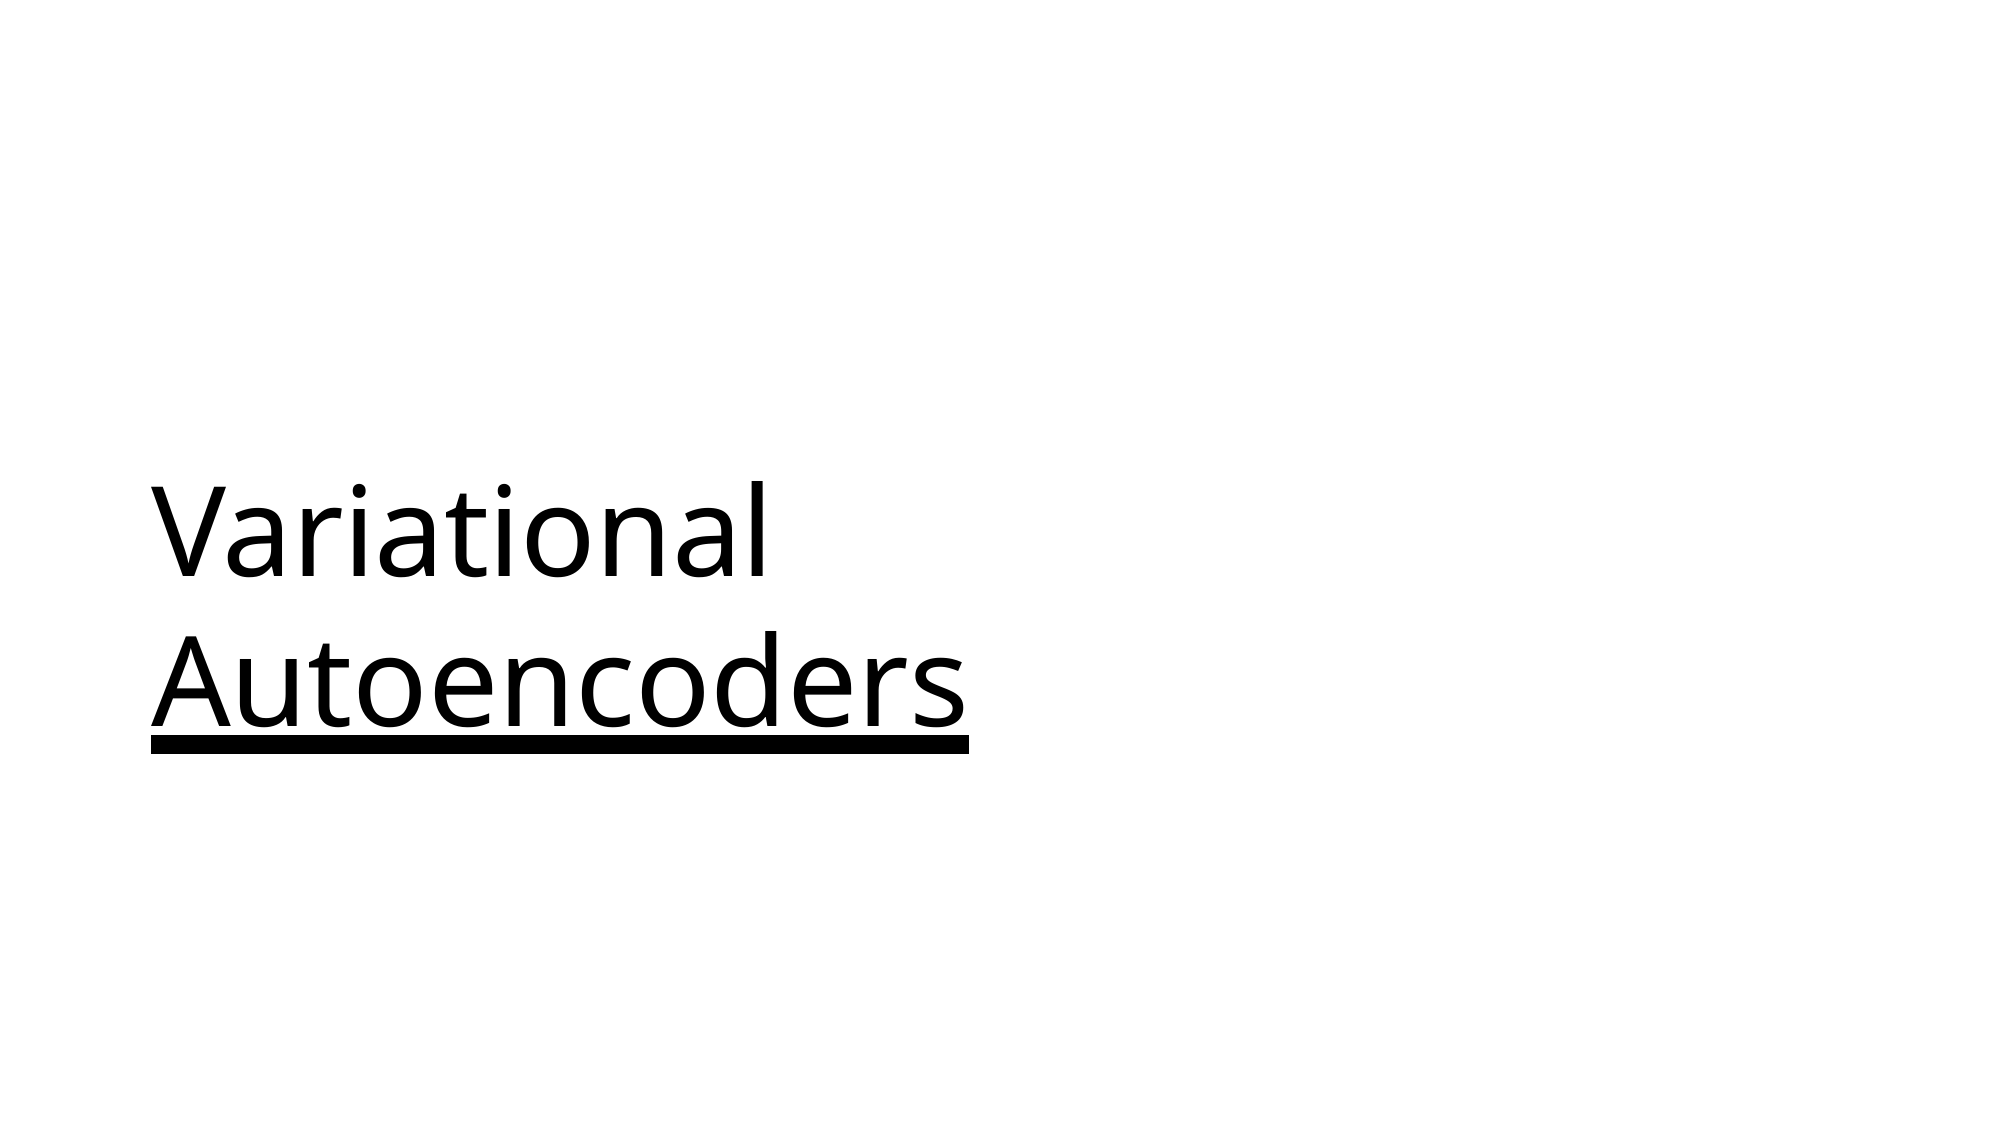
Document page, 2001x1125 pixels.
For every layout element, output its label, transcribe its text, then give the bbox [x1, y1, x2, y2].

title Variational Autoencoders [149, 448, 1408, 752]
